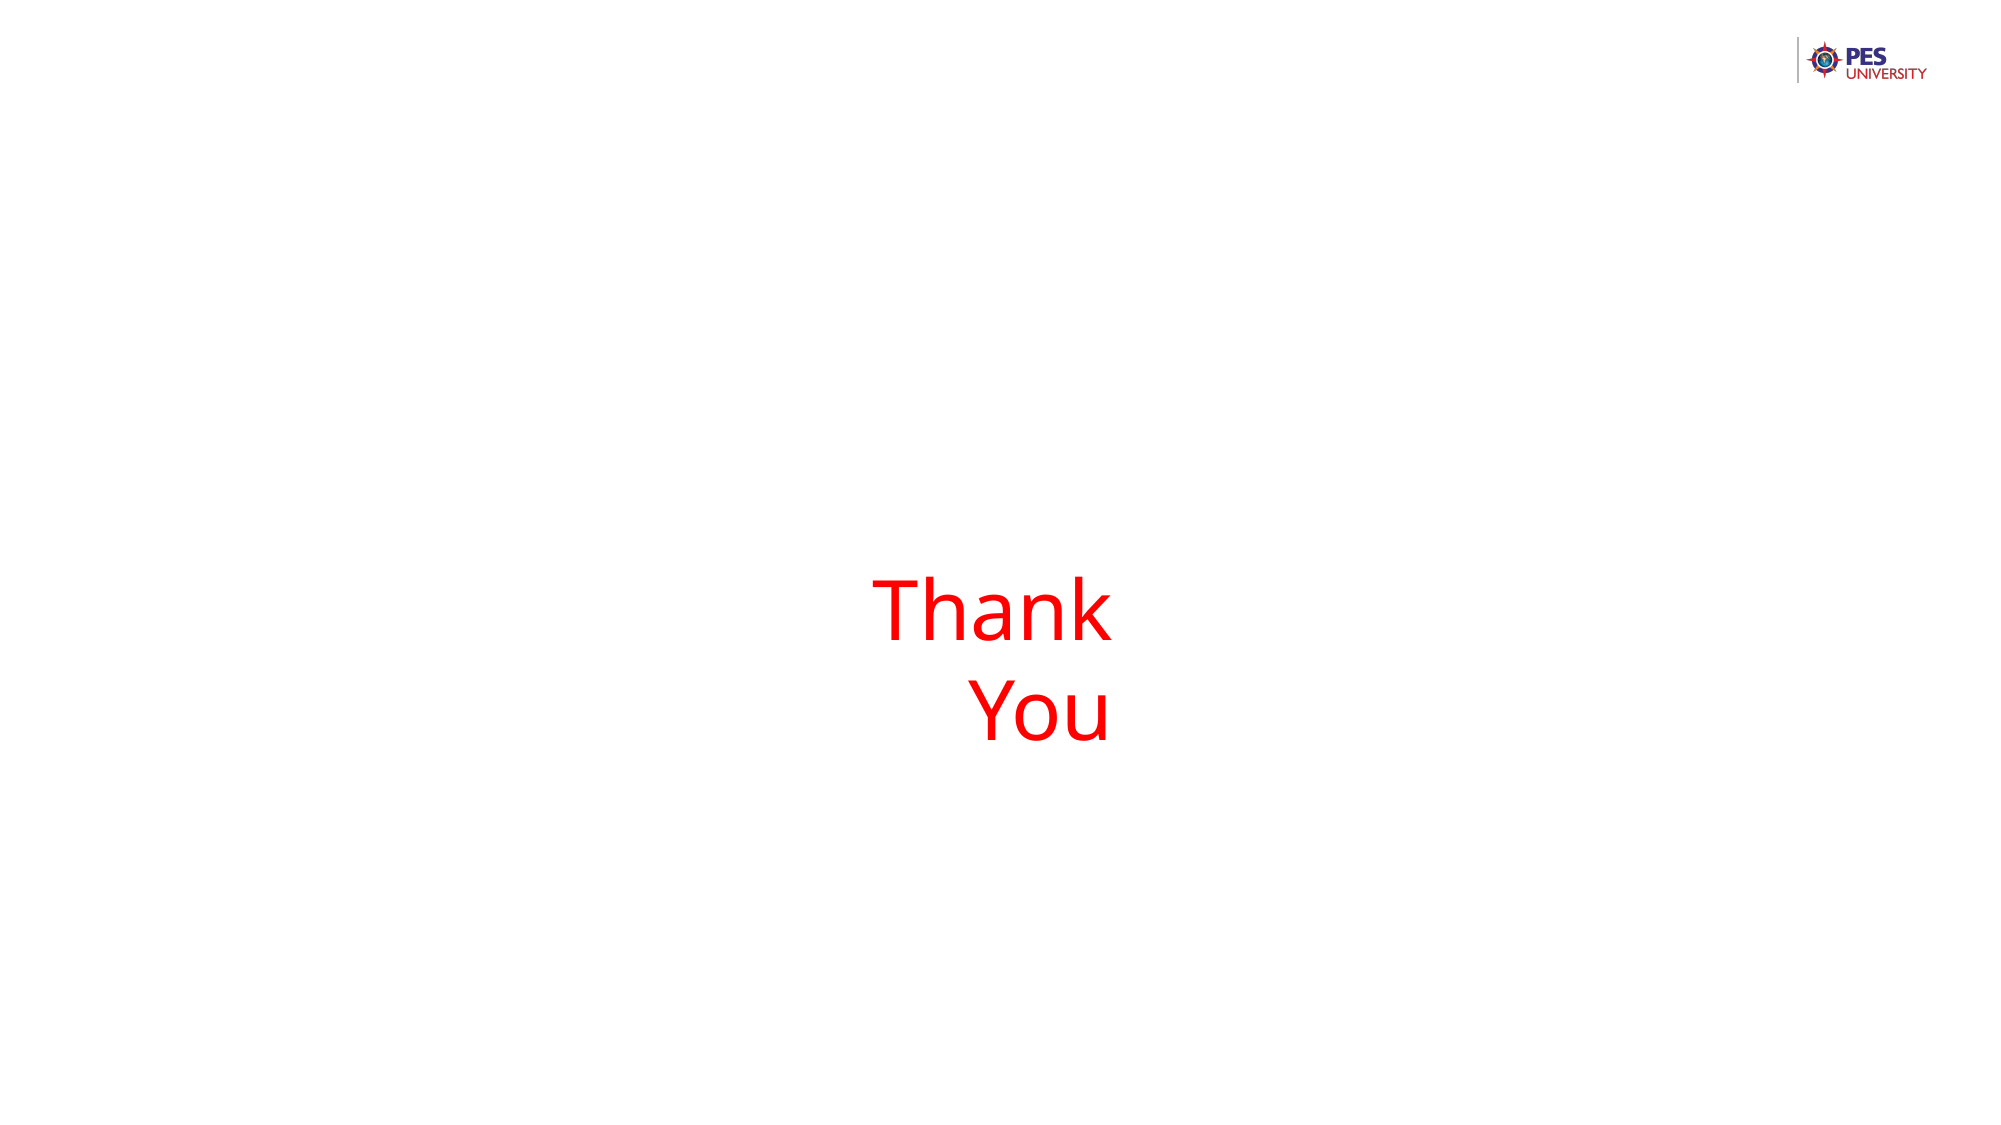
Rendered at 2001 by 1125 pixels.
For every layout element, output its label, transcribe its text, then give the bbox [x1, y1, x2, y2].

picture [1806, 41, 1927, 79]
text_box Thank You [717, 549, 1129, 765]
